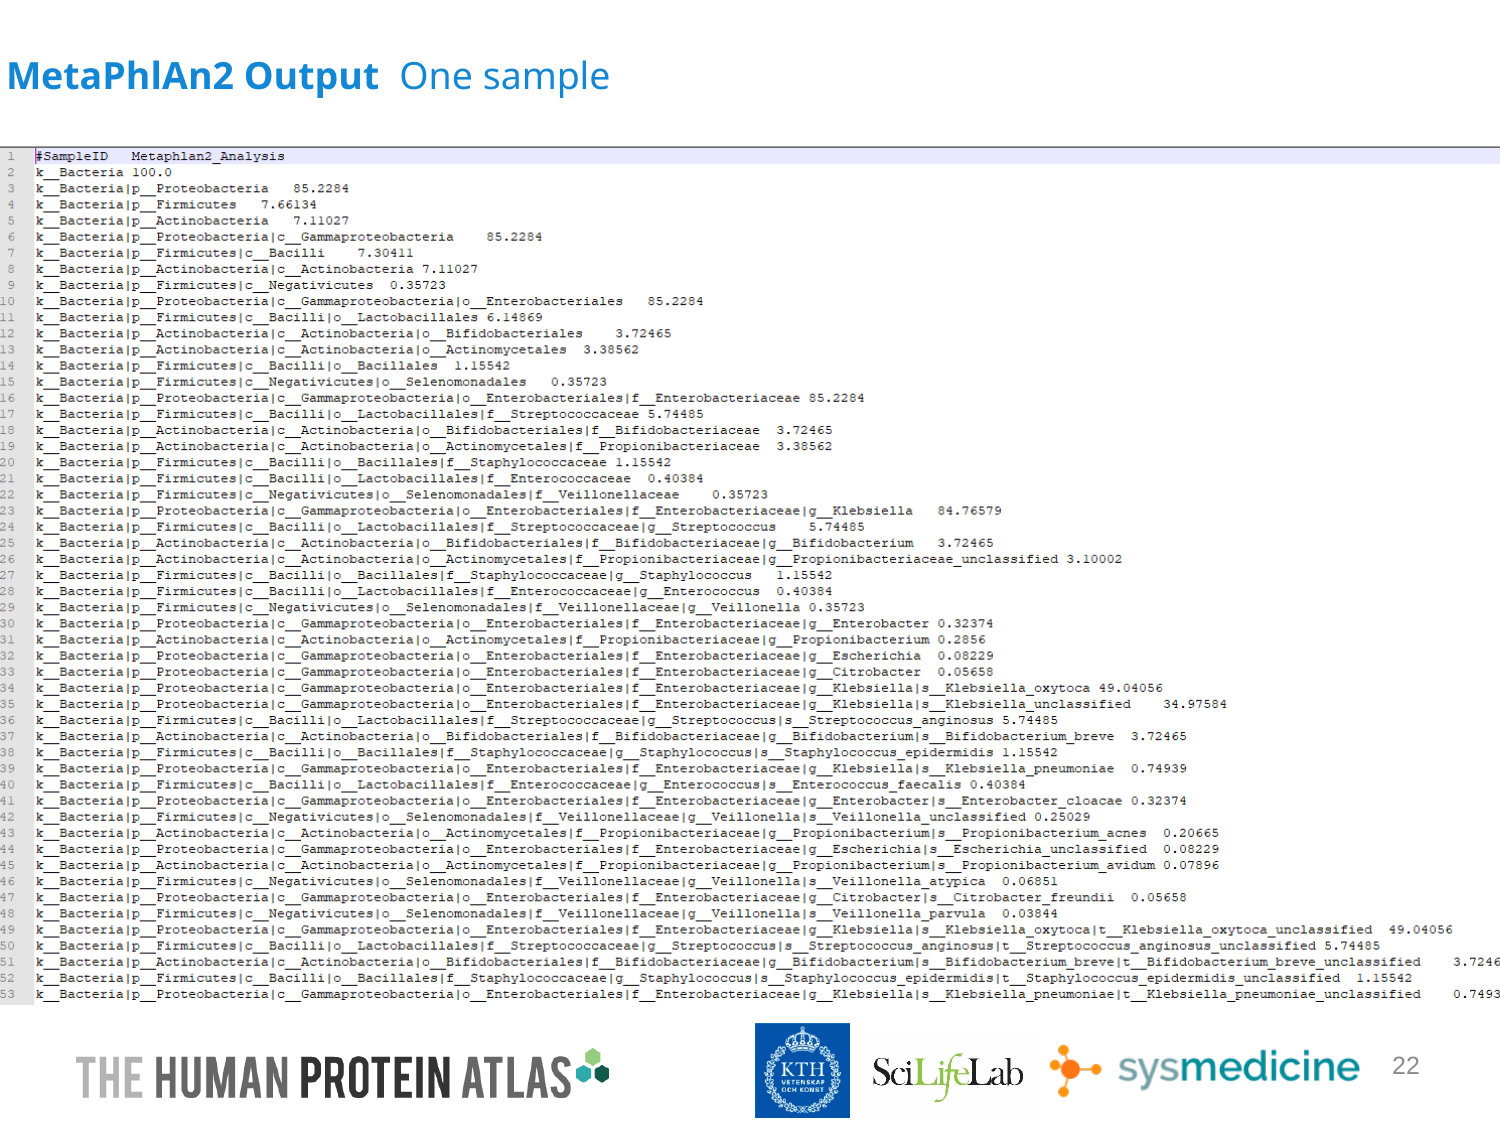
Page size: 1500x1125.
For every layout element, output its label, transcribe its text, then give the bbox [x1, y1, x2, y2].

picture [1049, 1044, 1360, 1098]
picture [755, 1023, 850, 1118]
picture [0, 146, 1500, 1006]
slide_number 22 [1085, 1034, 1436, 1094]
text_box MetaPhlAn2 Output One sample [0, 45, 626, 105]
picture [76, 1048, 609, 1098]
picture [856, 1036, 1040, 1119]
